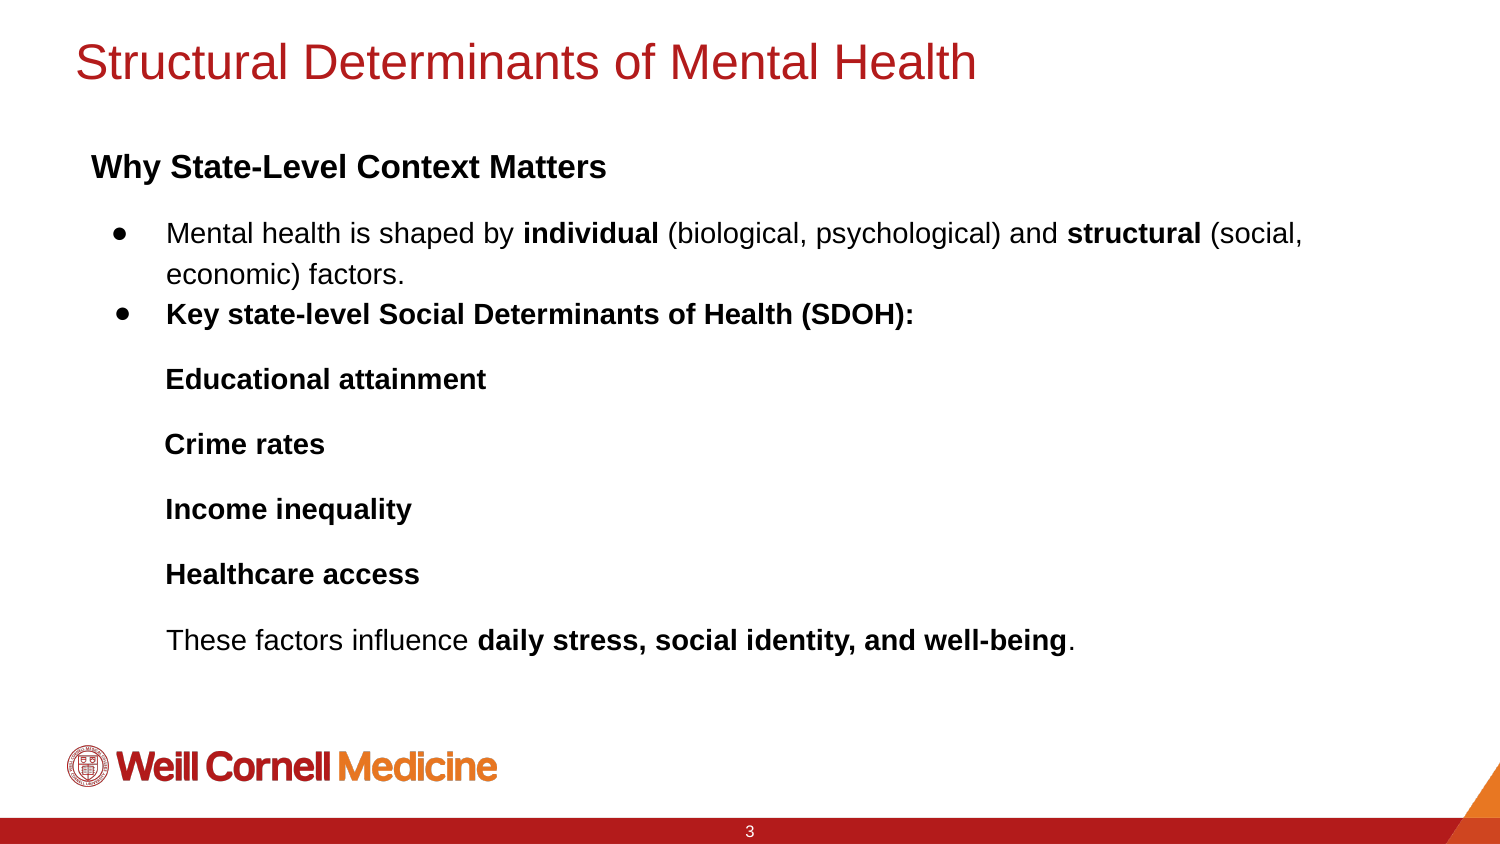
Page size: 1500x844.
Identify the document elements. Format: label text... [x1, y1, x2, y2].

title Structural Determinants of Mental Health [75, 20, 1424, 89]
list Why State-Level Context Matters Mental health is shaped by individual (biological, psychological) and structural (social, economic) factors. Key state-level Social Determinants of Health (SDOH): Educational attainment Crime rates Income inequality Healthcare access These factors influence daily stress, social identity, and well-being. [91, 131, 1387, 731]
picture [0, 745, 1500, 844]
